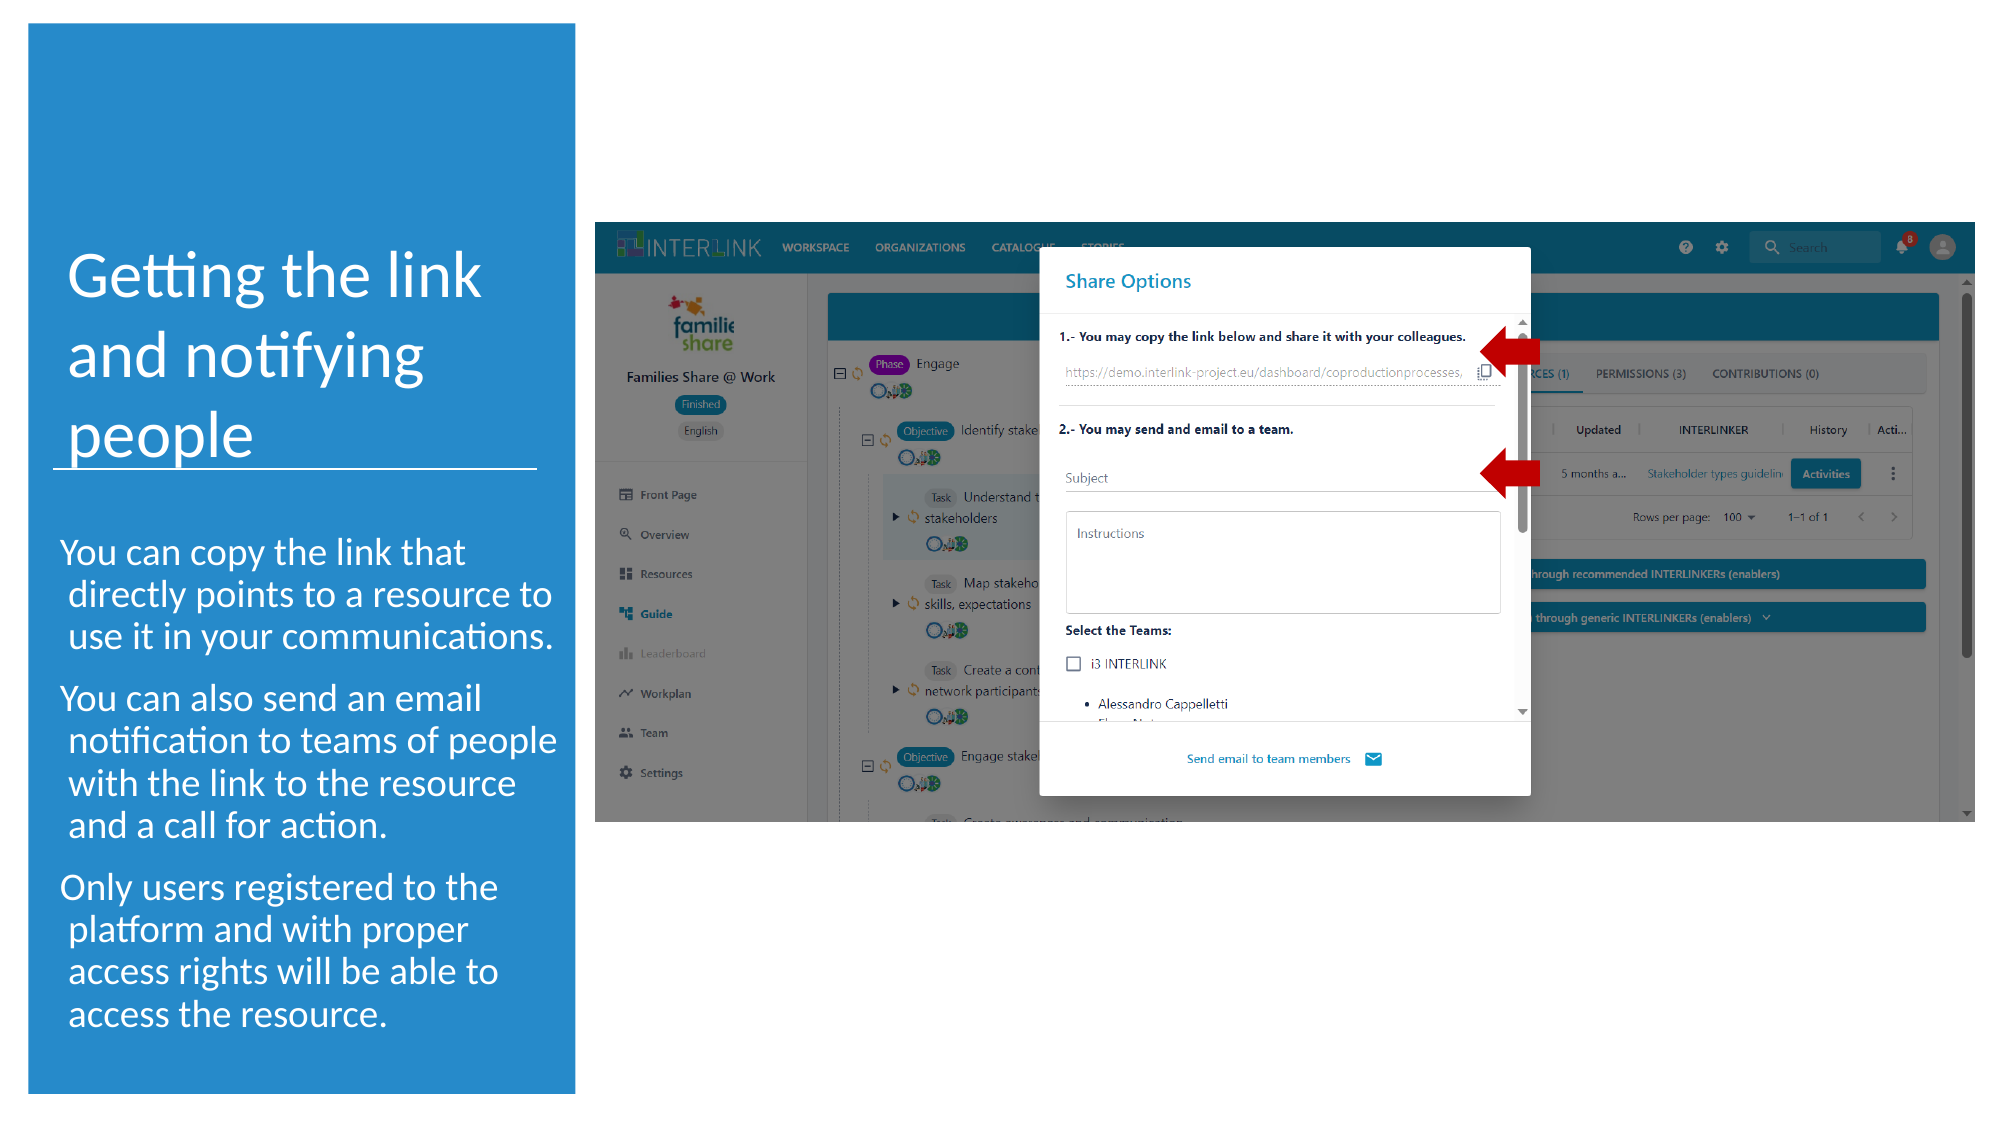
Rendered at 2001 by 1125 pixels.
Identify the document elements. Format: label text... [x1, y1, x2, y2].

text_box Getting the link and notifying people [52, 223, 538, 457]
picture [713, 240, 724, 256]
picture [618, 231, 643, 256]
picture [1930, 235, 1955, 259]
picture [949, 244, 955, 251]
picture [1750, 232, 1880, 262]
picture [595, 244, 1975, 823]
text_box You can copy the link that directly points to a resource to use it in your communications. You can also send an email notification to teams of people with the link to the resource and a call for action. Only users registered to the platform and with proper access rights will be able to access the resource. [15, 457, 589, 1053]
picture [1680, 241, 1692, 253]
text_box [28, 1053, 576, 1094]
text_box [28, 23, 576, 457]
picture [1717, 244, 1727, 253]
picture [1897, 231, 1917, 253]
